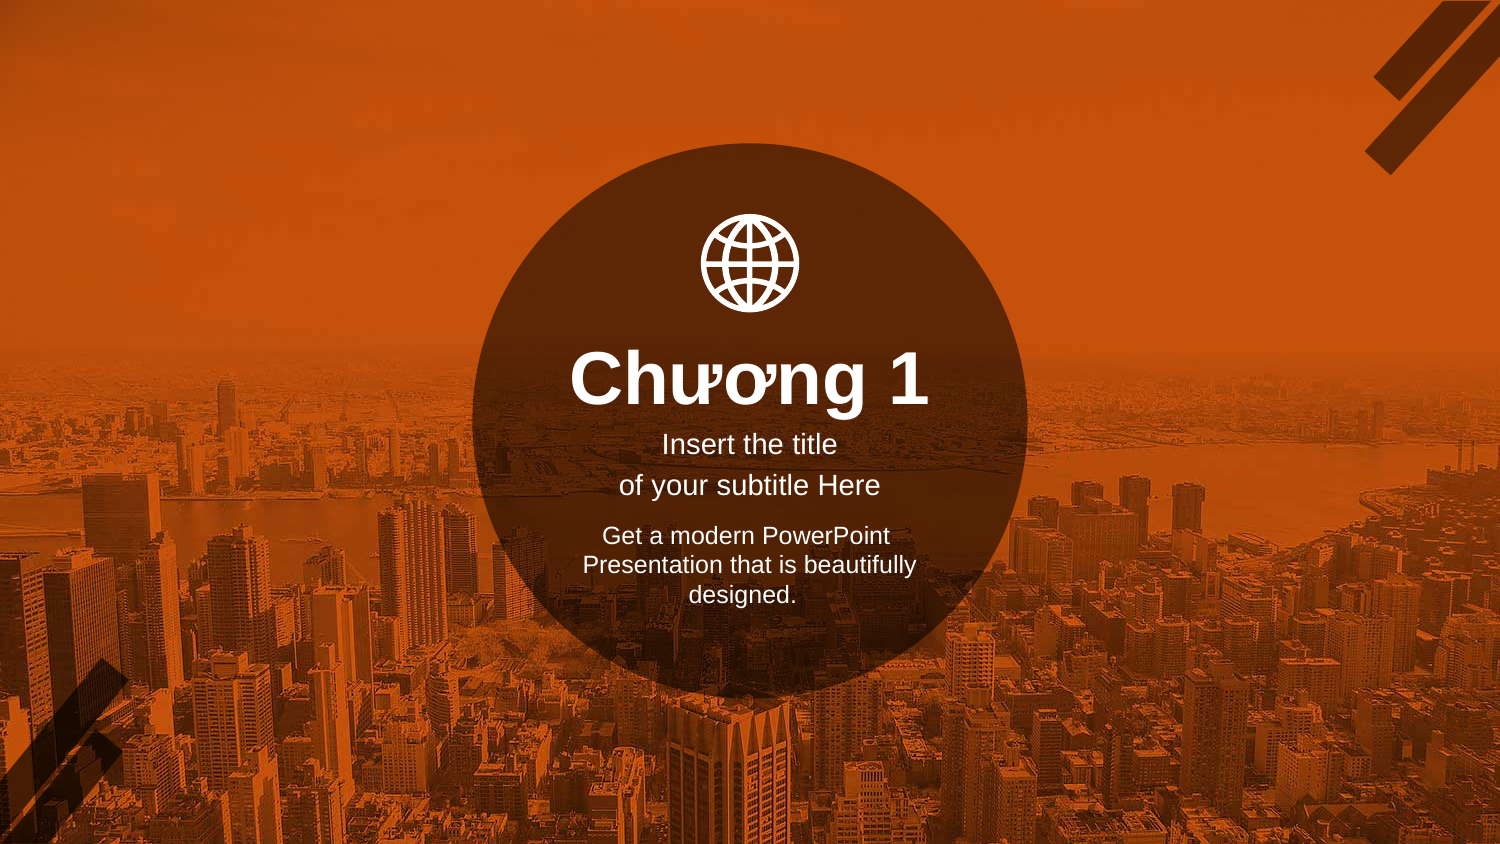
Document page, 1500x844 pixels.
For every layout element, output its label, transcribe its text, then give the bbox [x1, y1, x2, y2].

picture [0, 0, 1500, 844]
list Chương 1 [472, 327, 1028, 421]
text_box Get a modern PowerPoint Presentation that is beautifully designed. [551, 511, 948, 617]
list Insert the title of your subtitle Here [472, 421, 1028, 506]
text_box [698, 211, 802, 315]
